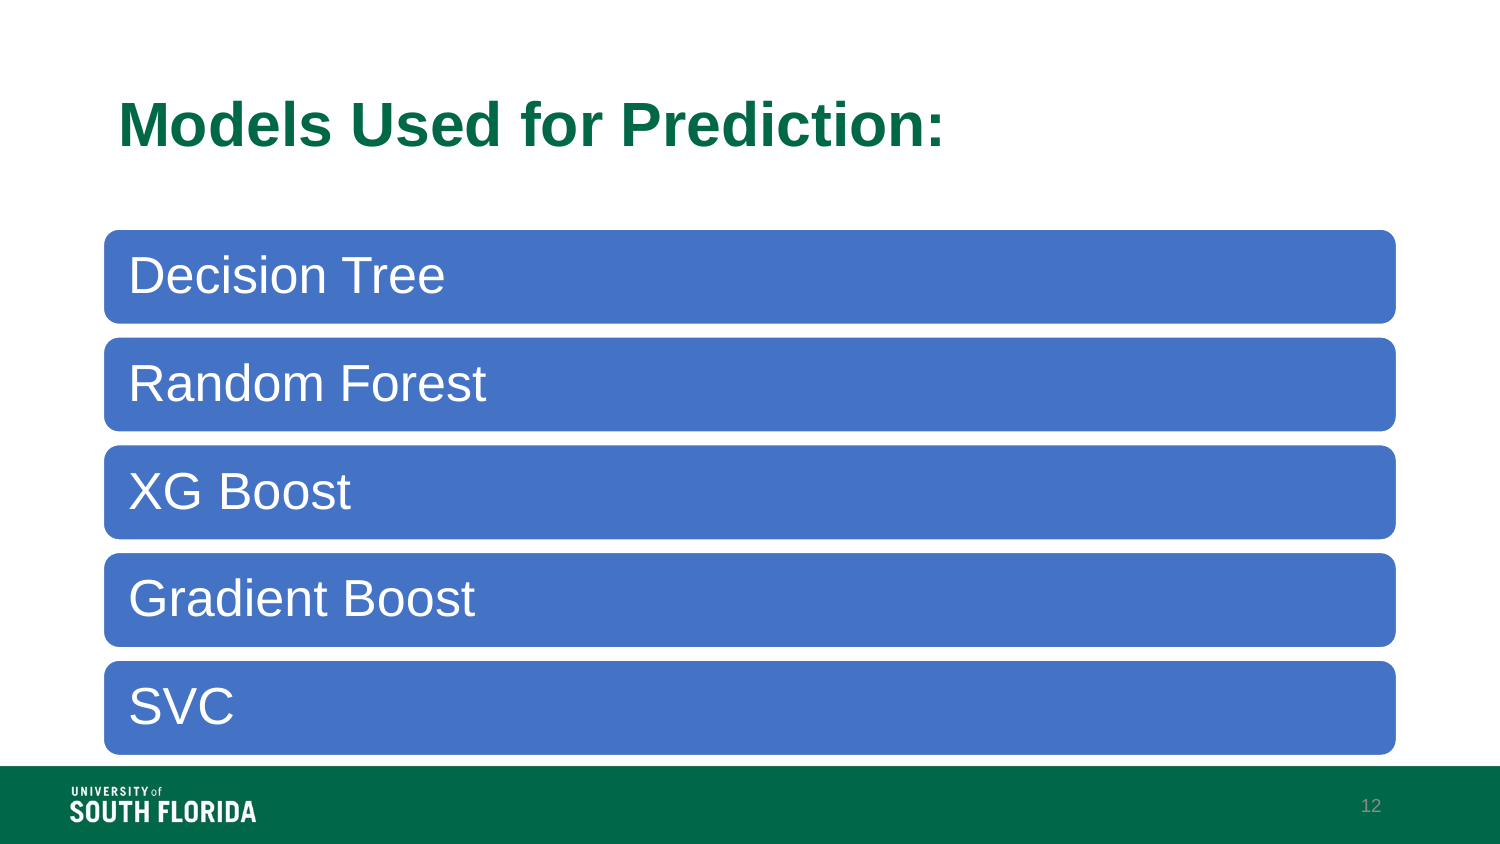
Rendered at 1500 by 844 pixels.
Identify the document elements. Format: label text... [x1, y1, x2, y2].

slide_number 12 [1059, 782, 1397, 827]
title Models Used for Prediction: [103, 44, 1397, 208]
picture [0, 0, 1500, 844]
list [103, 224, 1397, 760]
